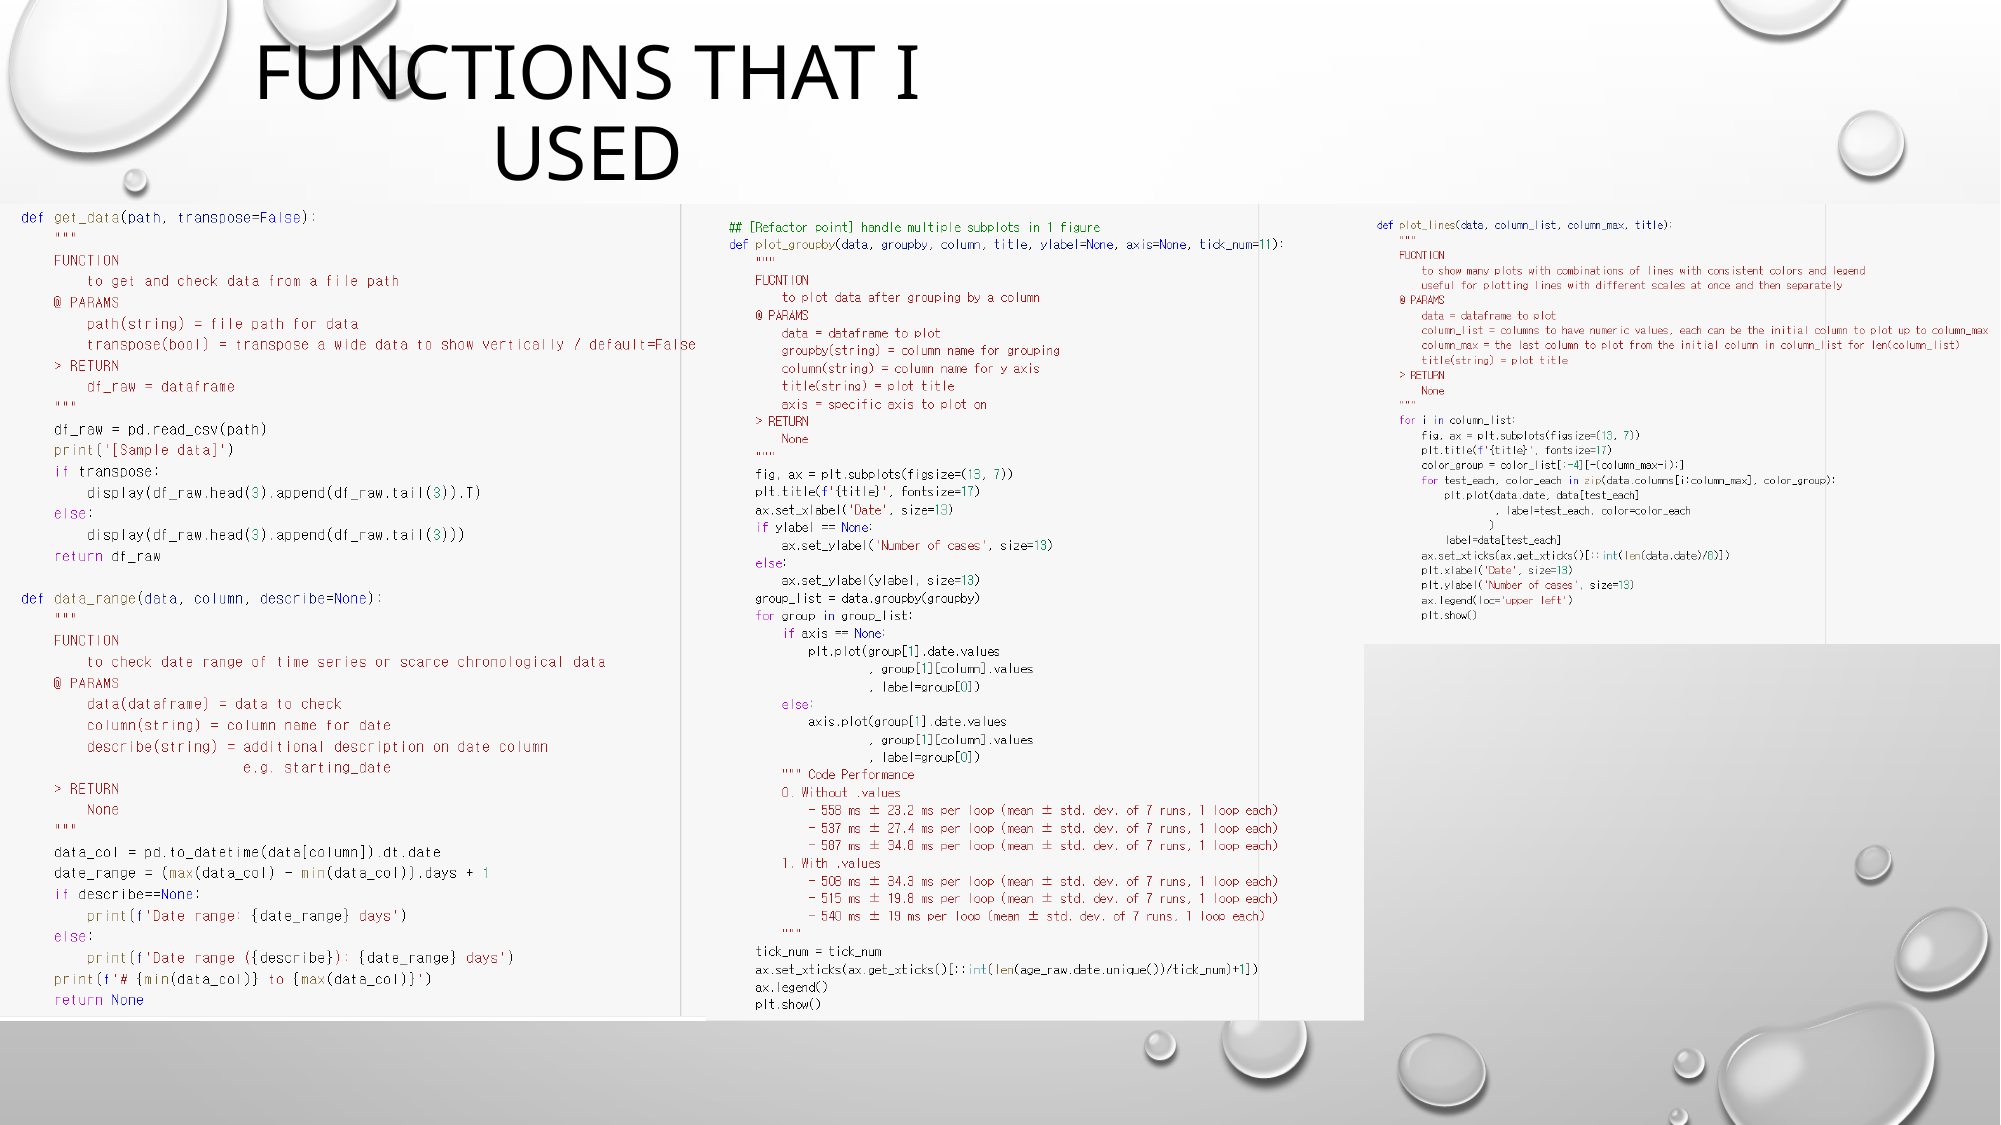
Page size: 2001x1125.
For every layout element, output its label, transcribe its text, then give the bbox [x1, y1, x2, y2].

picture [0, 0, 2000, 1125]
title FUNCTIONS THAT I USED [140, 39, 1035, 192]
